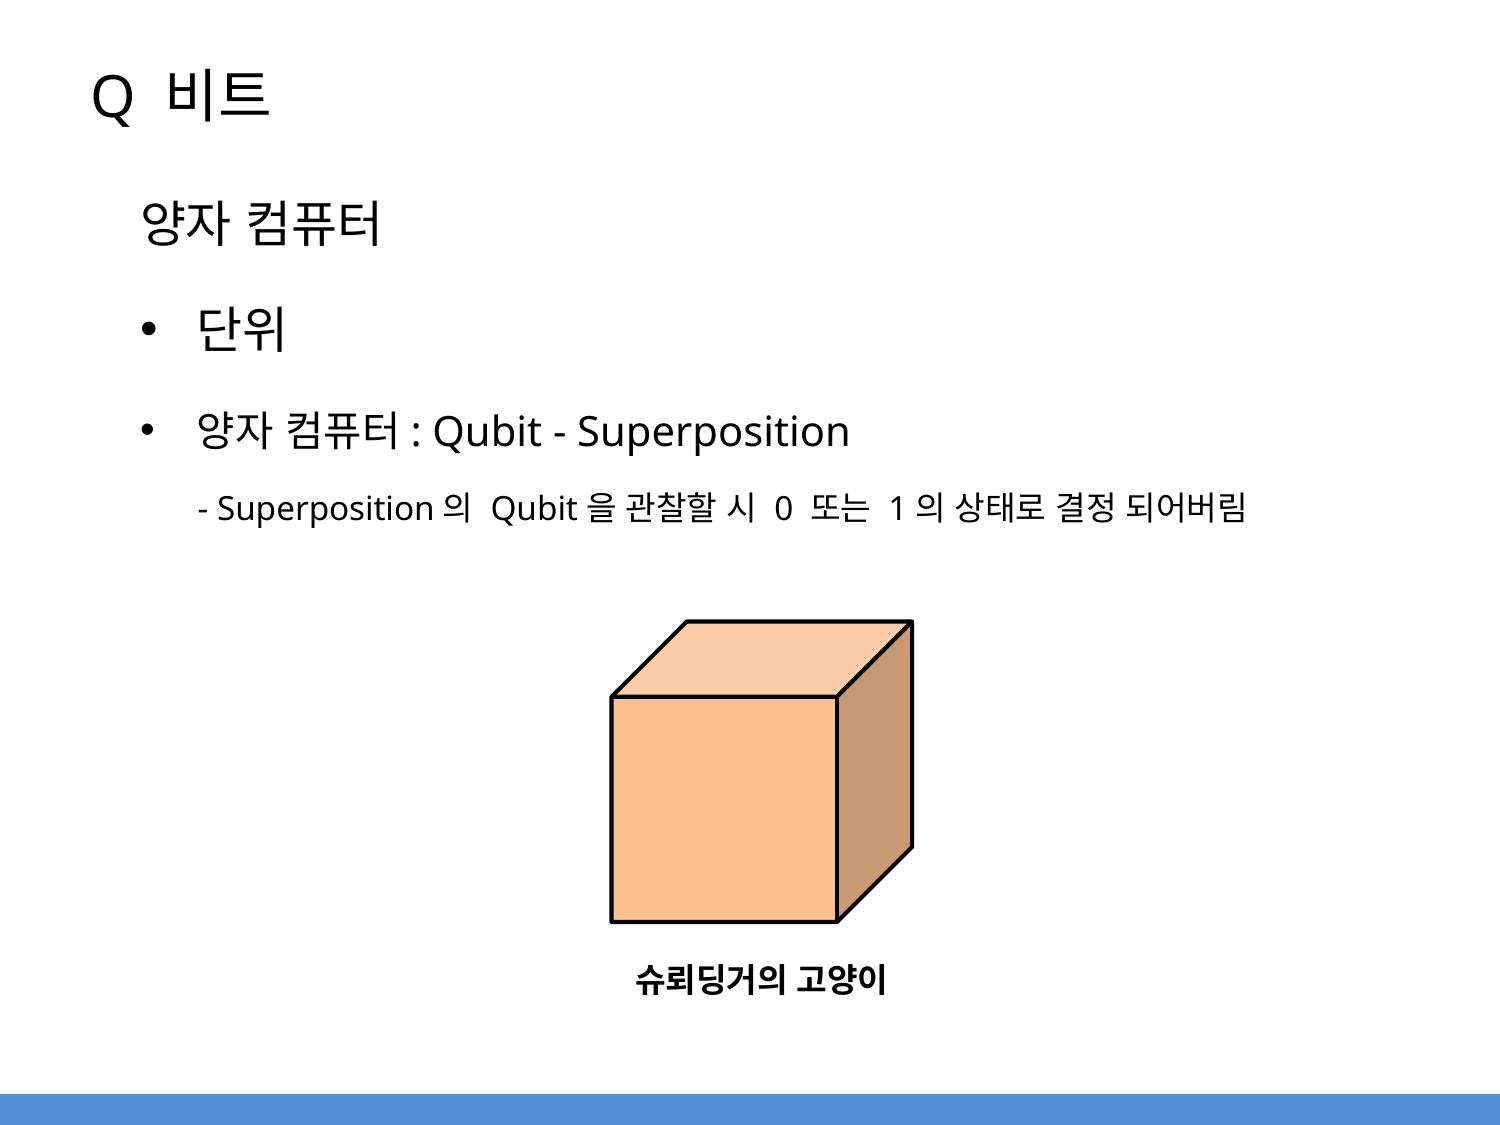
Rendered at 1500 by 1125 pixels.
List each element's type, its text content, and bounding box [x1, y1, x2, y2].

text_box - Superposition의 Qubit을 관찰할 시 0 또는 1의 상태로 결정 되어버림 [182, 479, 1341, 535]
text_box 양자 컴퓨터 [125, 185, 504, 261]
text_box [609, 619, 915, 925]
text_box 양자 컴퓨터: Qubit - Superposition [125, 397, 1051, 462]
text_box 슈뢰딩거의 고양이 [537, 952, 987, 1007]
text_box [0, 1092, 1500, 1125]
text_box 벡터: 숫자의 집합이라 가정 벡터의 차원: 숫자의 숫자 하나의 큐빗은 2차원 벡터로 표현됨 [619, 624, 905, 694]
text_box 단위 [125, 290, 727, 366]
title Q 비트 [75, 0, 1425, 188]
